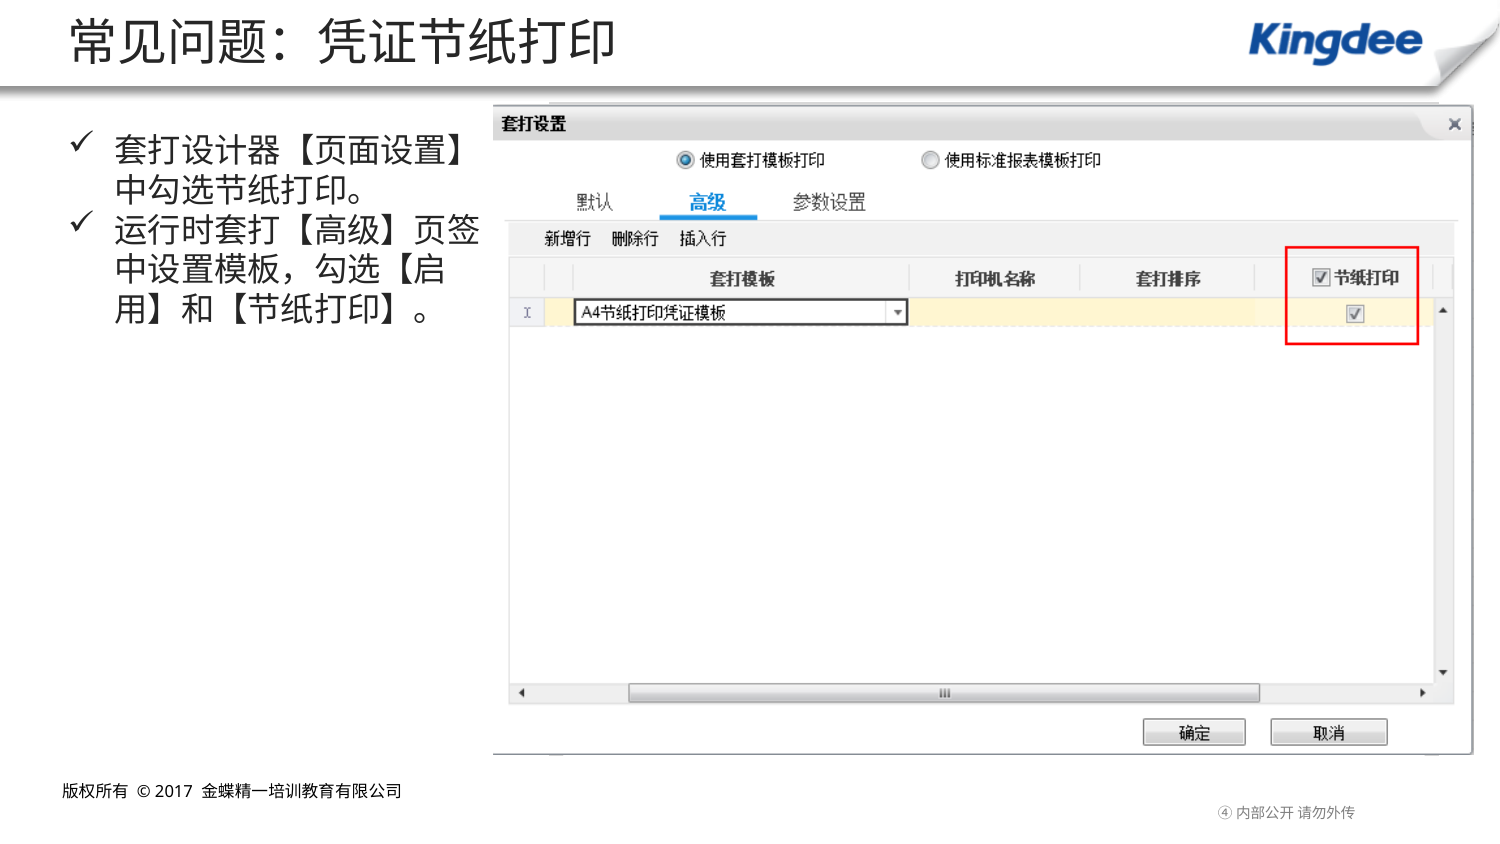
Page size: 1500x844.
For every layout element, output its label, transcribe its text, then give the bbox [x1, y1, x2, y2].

title 常见问题：凭证节纸打印 [53, 2, 1223, 83]
list 套打设计器【页面设置】中勾选节纸打印。 运行时套打【高级】页签中设置模板，勾选【启用】和【节纸打印】。 [53, 121, 488, 754]
picture [493, 102, 1475, 756]
picture [0, 0, 1500, 86]
